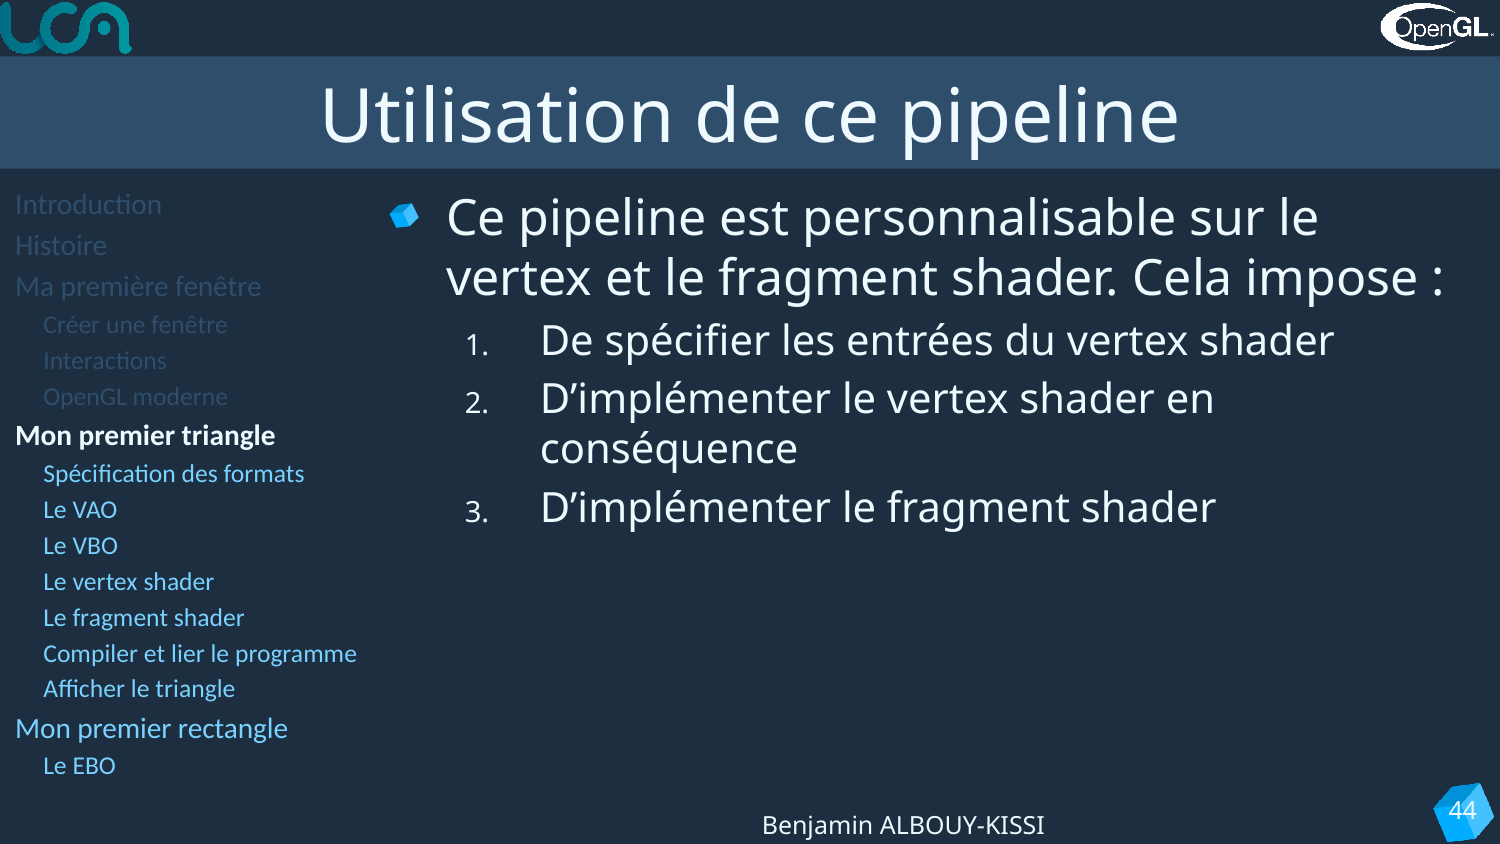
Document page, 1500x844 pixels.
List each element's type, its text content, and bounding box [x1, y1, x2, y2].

picture [389, 203, 400, 212]
slide_number 44 [1432, 789, 1494, 835]
list Ce pipeline est personnalisable sur le vertex et le fragment shader. Cela impose : De spécifier les entrées du vertex shader D’implémenter le vertex shader en conséquence D’implémenter le fragment shader [375, 178, 1475, 806]
picture [1465, 835, 1494, 842]
footer Benjamin ALBOUY-KISSI [374, 806, 1433, 844]
list Introduction Histoire Ma première fenêtre Créer une fenêtre Interactions OpenGL moderne Mon premier triangle Spécification des formats Le VAO Le VBO Le vertex shader Le fragment shader Compiler et lier le programme Afficher le triangle Mon premier rectangle Le EBO [0, 178, 375, 807]
picture [0, 2, 132, 54]
picture [1433, 835, 1445, 842]
picture [1476, 782, 1494, 789]
picture [389, 217, 395, 228]
title Utilisation de ce pipeline [24, 56, 1475, 169]
picture [404, 203, 419, 228]
picture [1374, 0, 1500, 53]
